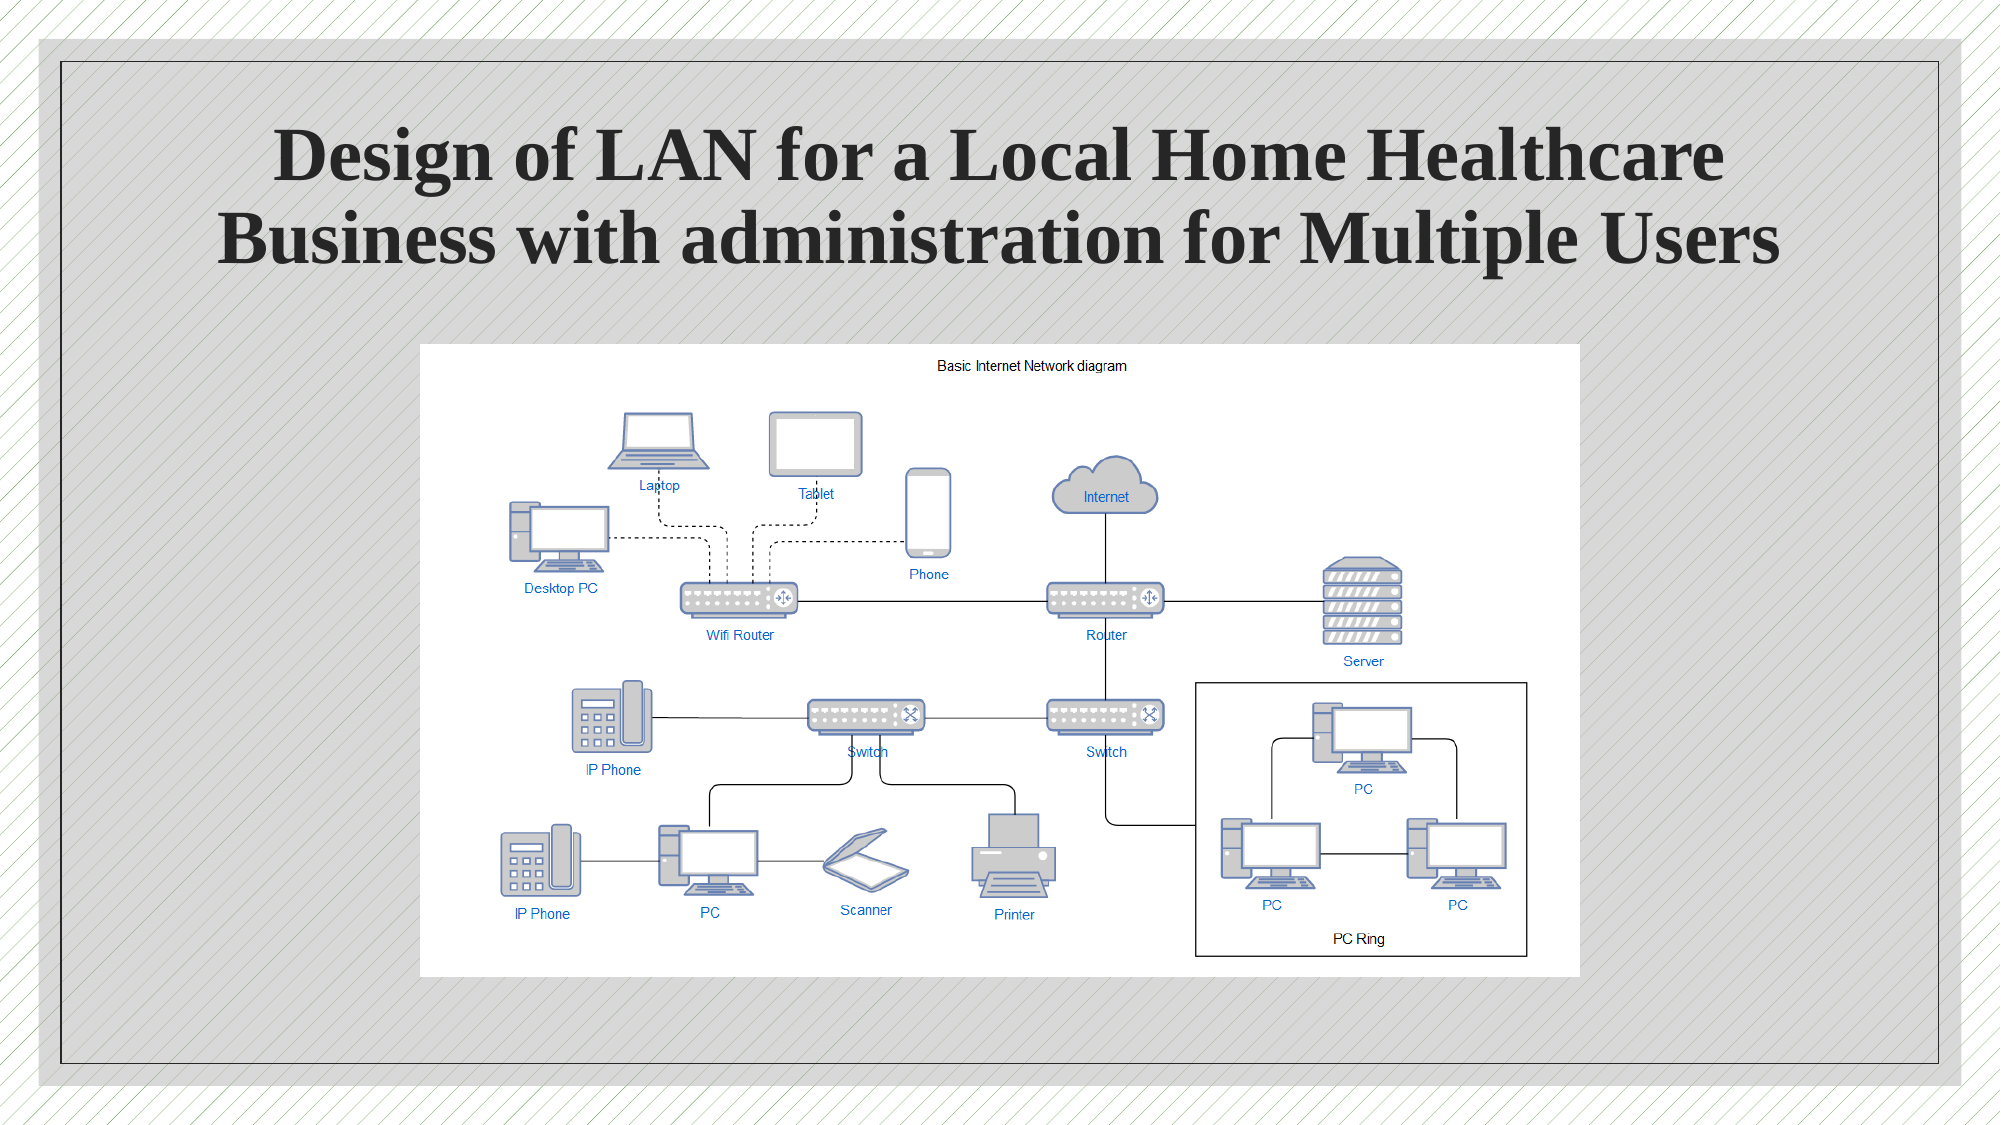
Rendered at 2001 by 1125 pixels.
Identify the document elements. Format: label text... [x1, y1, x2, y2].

title Design of LAN for a Local Home Healthcare Business with administration for Multiple Users [174, 105, 1825, 331]
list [420, 344, 1580, 977]
